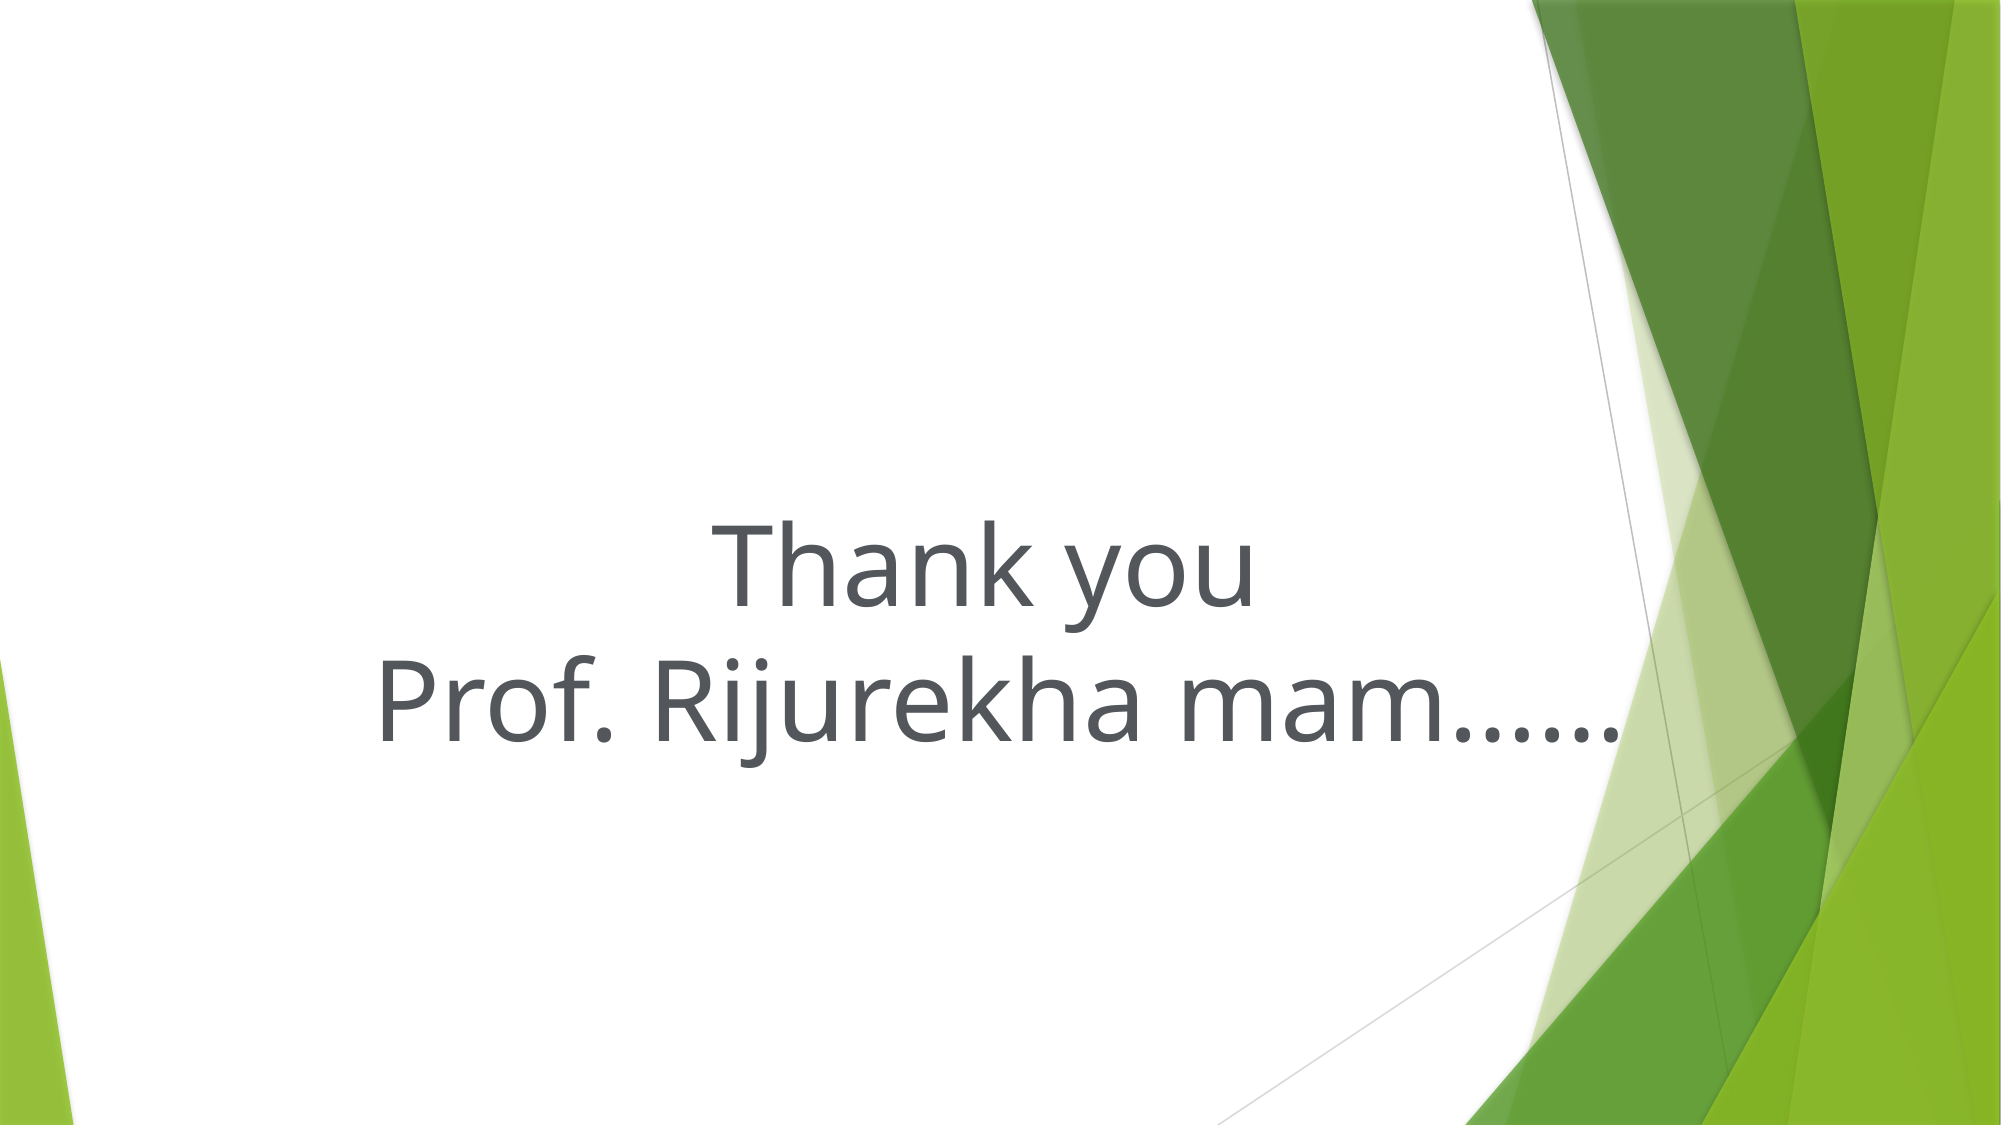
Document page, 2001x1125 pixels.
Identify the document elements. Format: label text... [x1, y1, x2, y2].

text_box Thank you Prof. Rijurekha mam…… [357, 486, 1643, 772]
